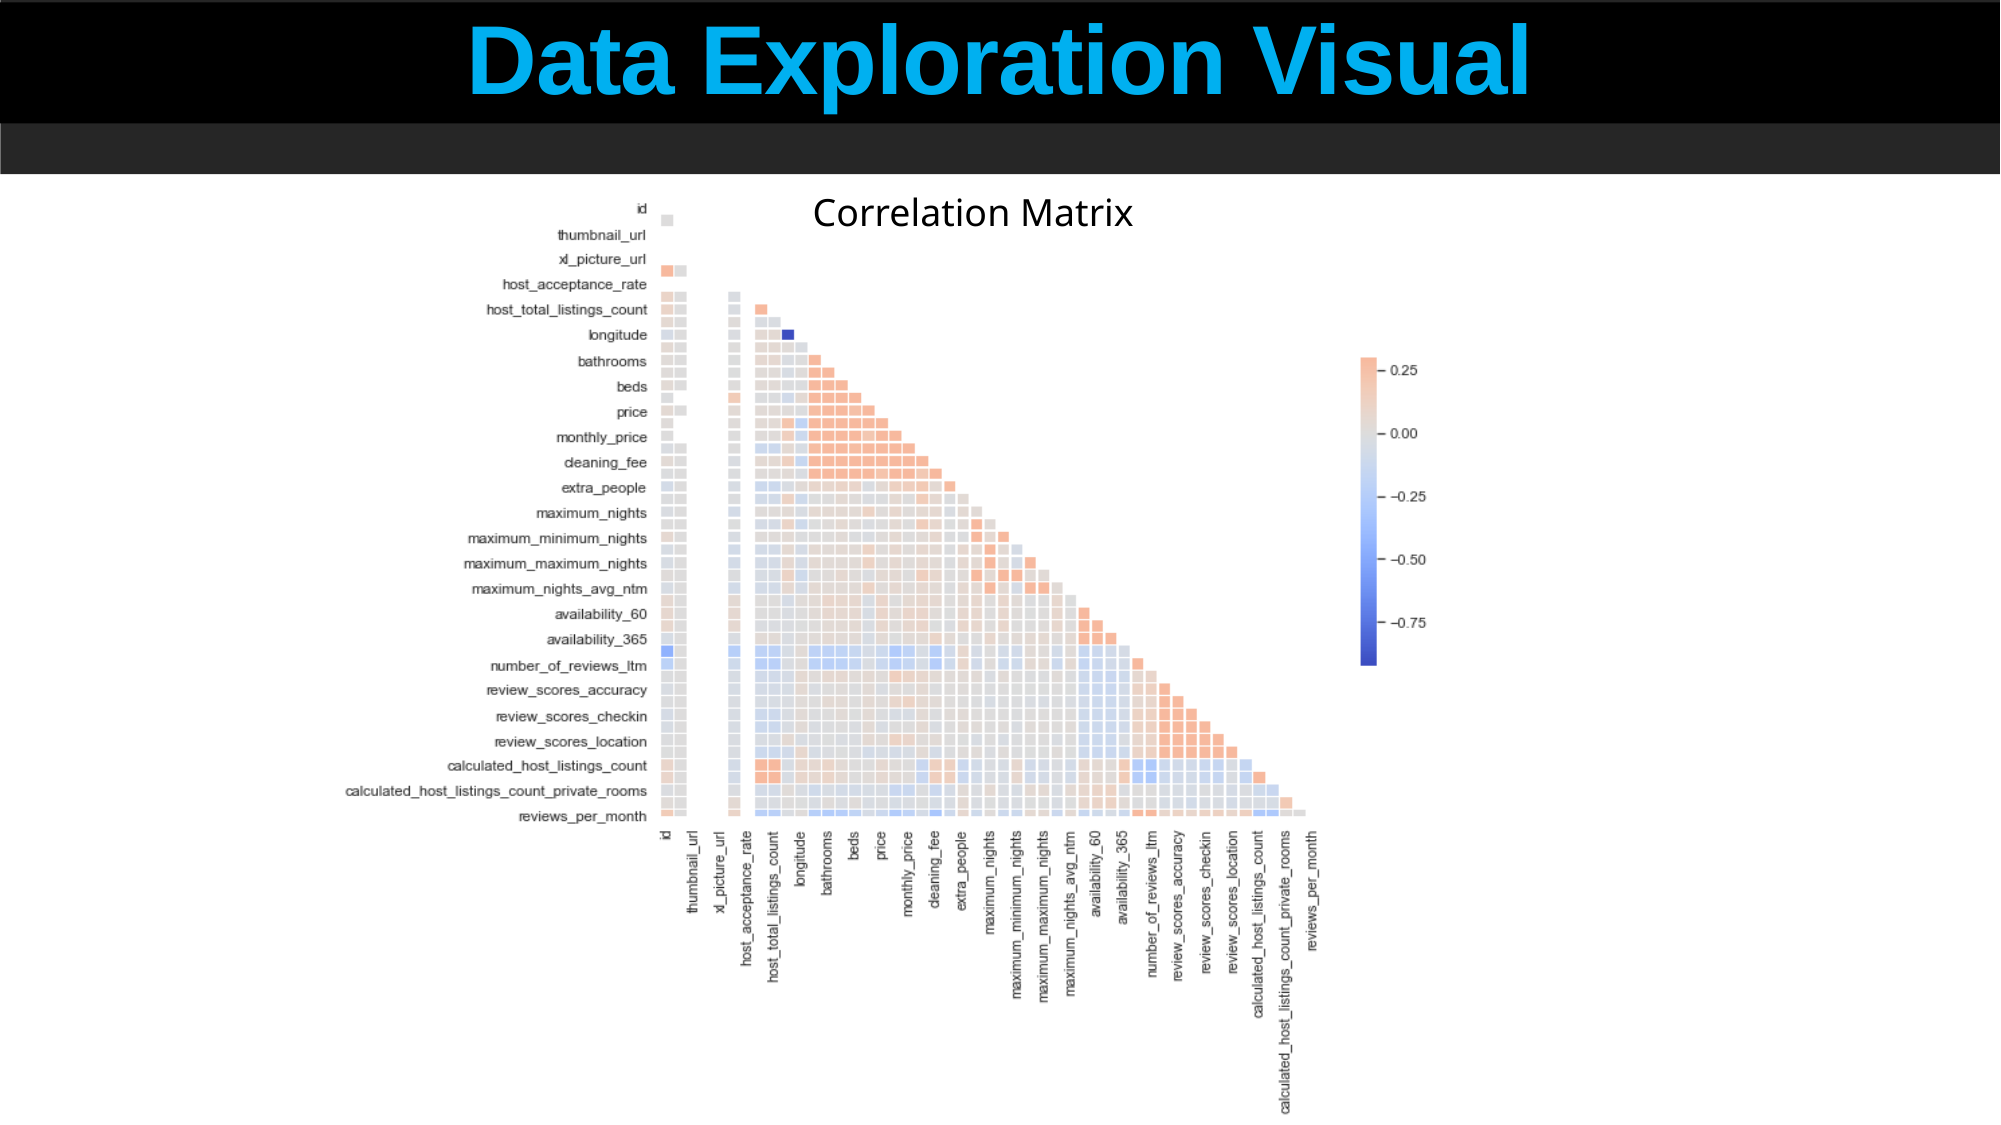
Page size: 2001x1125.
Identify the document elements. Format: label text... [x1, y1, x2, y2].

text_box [335, 181, 1437, 1122]
title Data Exploration Visual [0, 2, 2000, 124]
